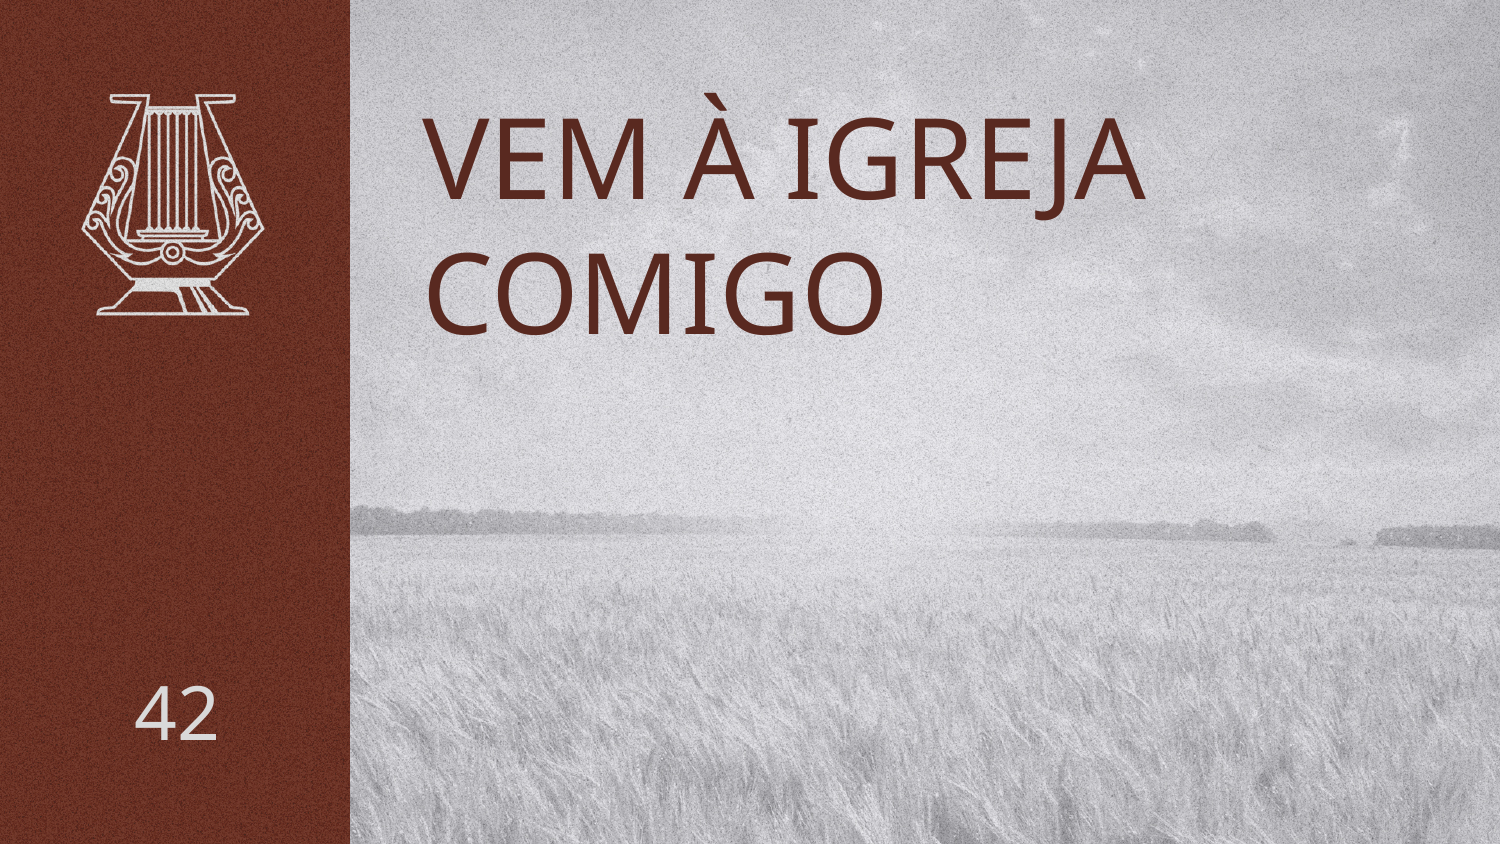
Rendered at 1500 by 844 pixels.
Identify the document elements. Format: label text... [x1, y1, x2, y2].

title VEM À IGREJA COMIGO [407, 79, 1447, 777]
picture [0, 0, 1500, 844]
list 42 [76, 658, 278, 765]
